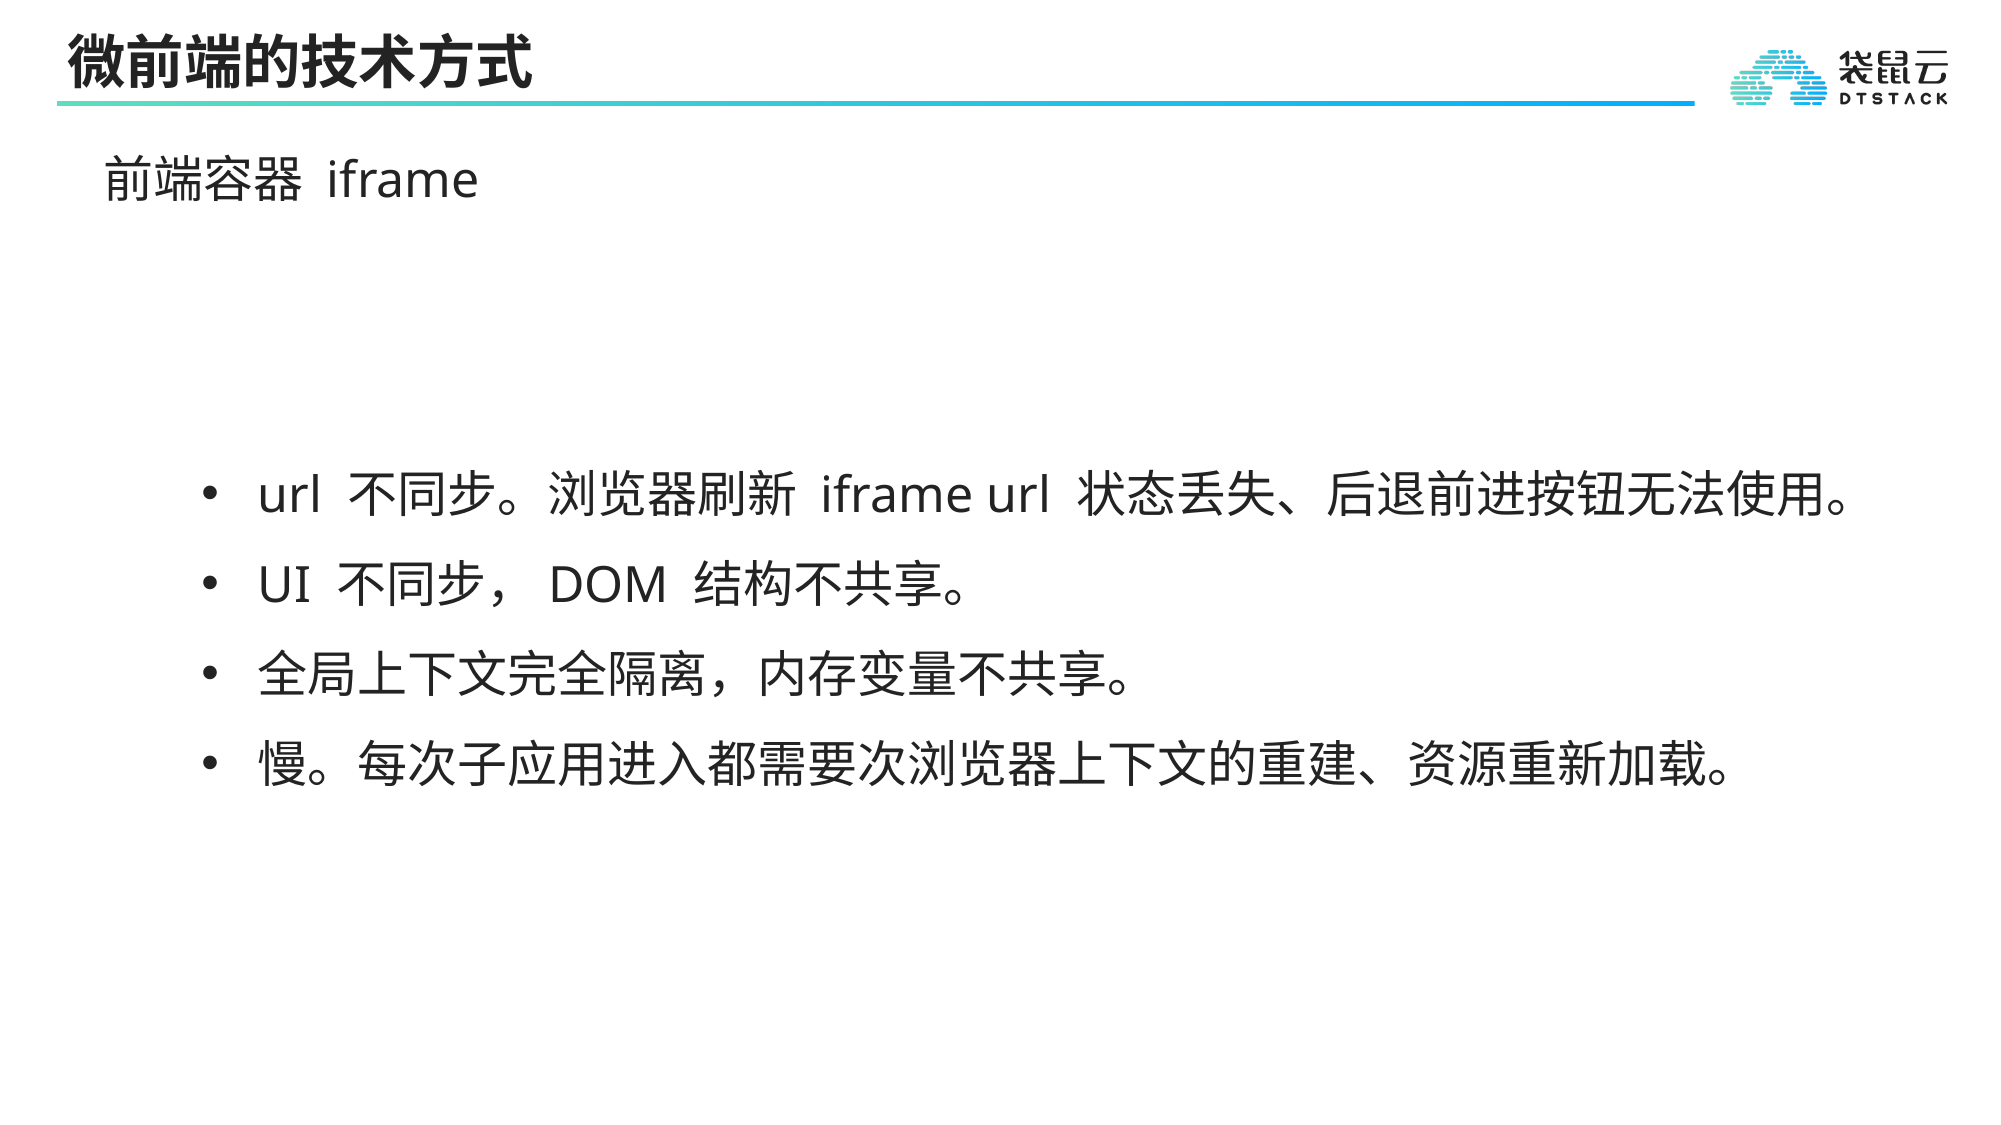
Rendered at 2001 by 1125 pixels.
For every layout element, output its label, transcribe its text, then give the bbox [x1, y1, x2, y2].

title 微前端的技术方式 [52, 25, 1778, 98]
picture [1730, 50, 1948, 105]
text_box url 不同步。浏览器刷新 iframe url 状态丢失、后退前进按钮无法使用。 UI 不同步，DOM 结构不共享。 全局上下文完全隔离，内存变量不共享。 慢。每次子应用进入都需要次浏览器上下文的重建、资源重新加载。 [186, 424, 2000, 800]
text_box 前端容器 iframe [88, 140, 495, 216]
